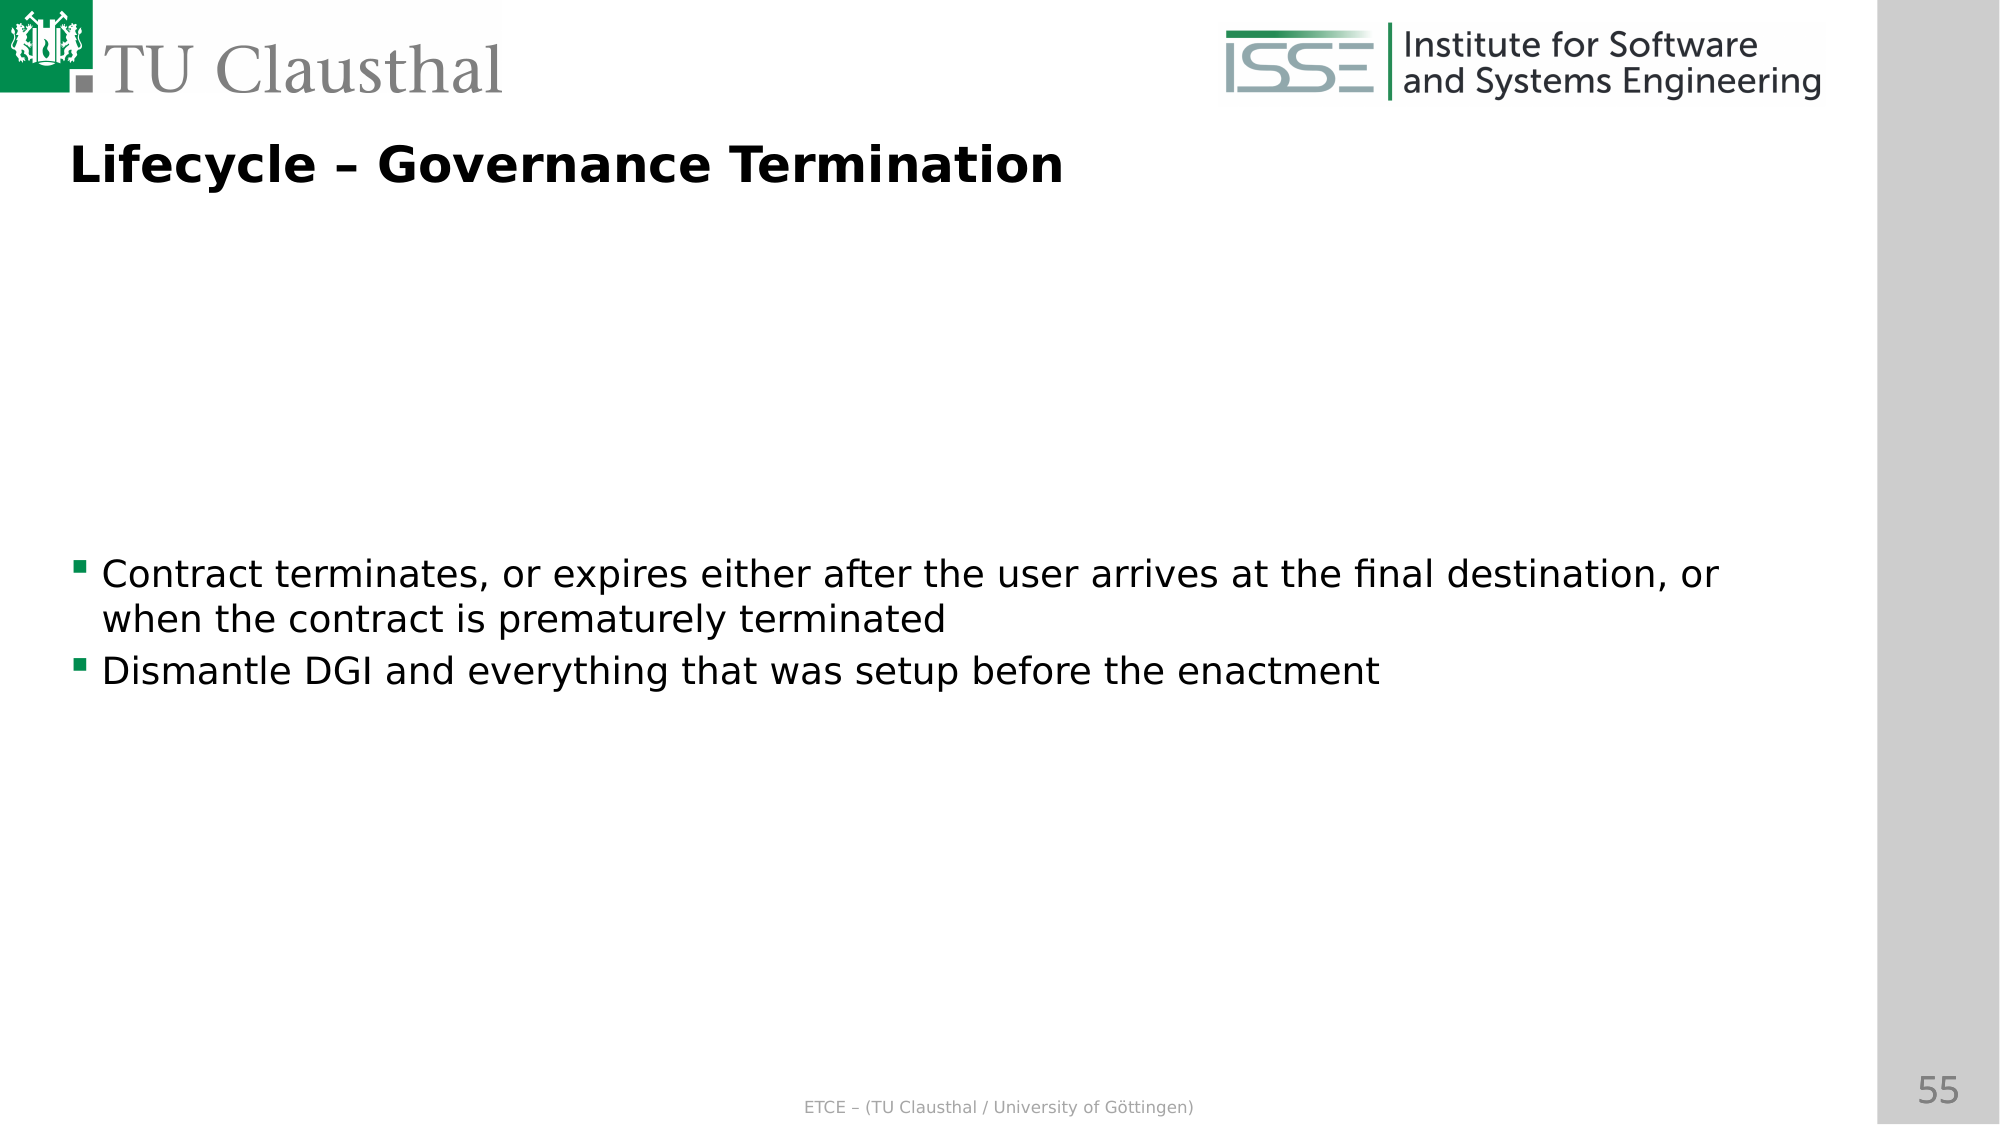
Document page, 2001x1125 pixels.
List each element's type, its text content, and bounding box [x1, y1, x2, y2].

text_box Contract terminates, or expires either after the user arrives at the final destination, or when the contract is prematurely terminated Dismantle DGI and everything that was setup before the enactment [54, 208, 1819, 1035]
picture [0, 0, 502, 93]
text_box Lifecycle – Governance Termination [54, 125, 1819, 208]
picture [1218, 22, 1826, 107]
